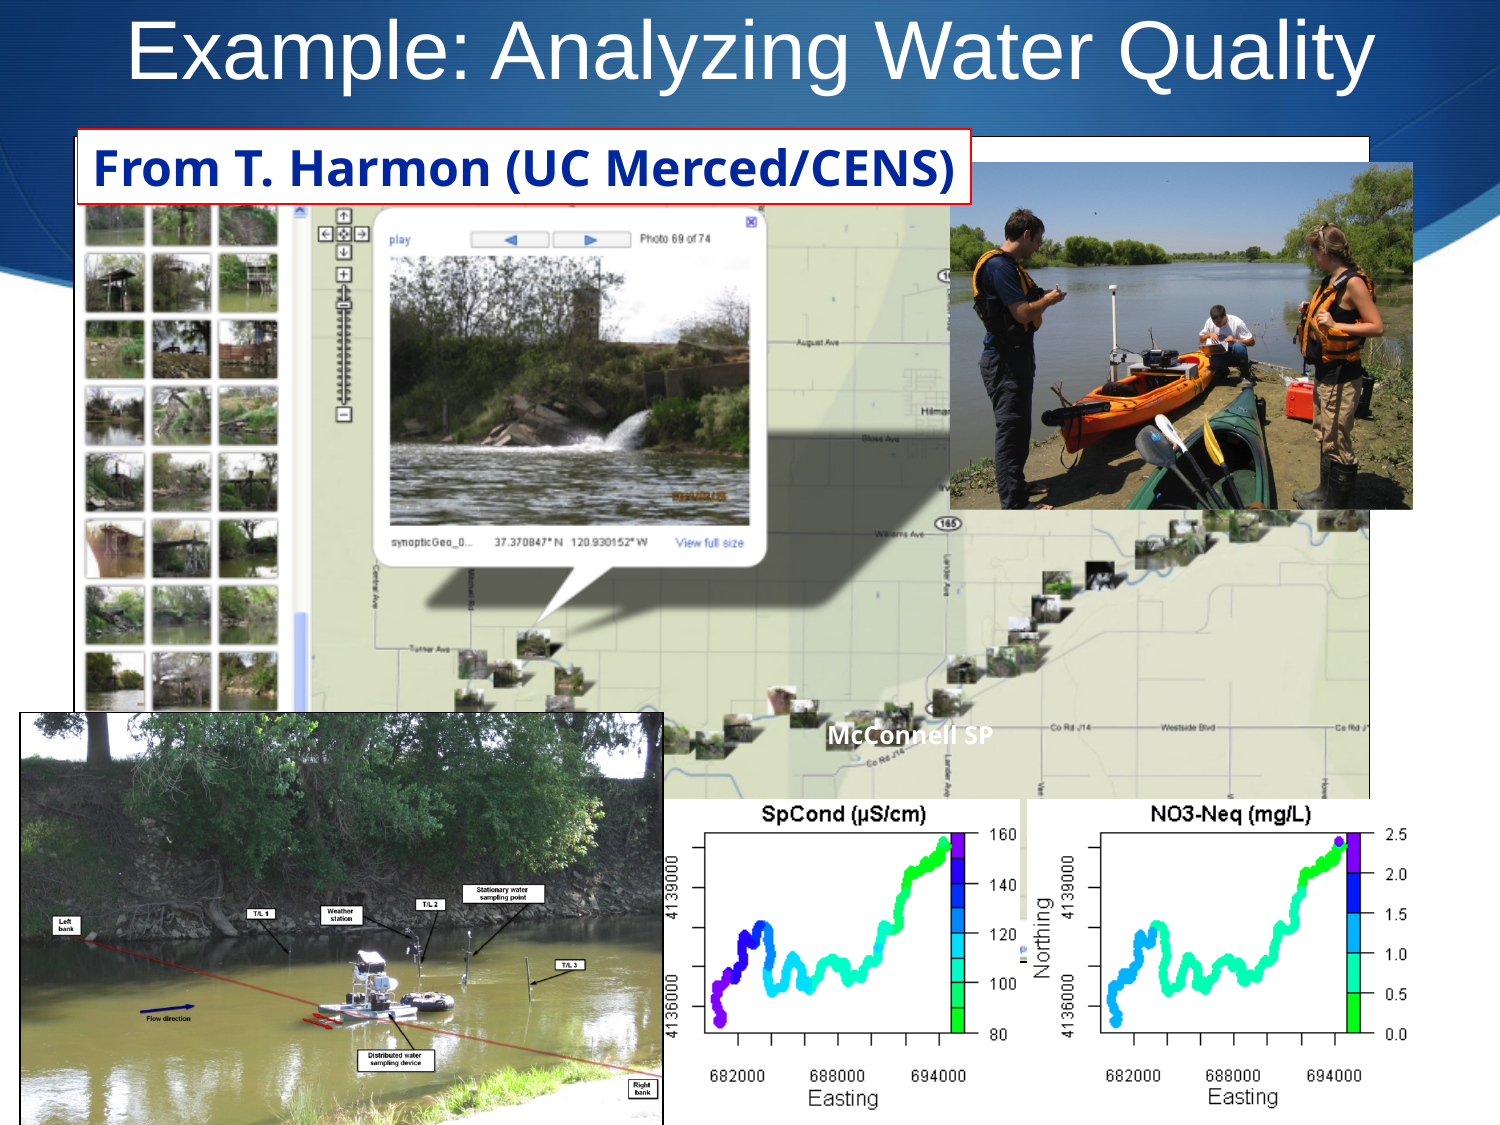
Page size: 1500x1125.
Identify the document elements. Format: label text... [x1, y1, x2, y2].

picture [0, 0, 1500, 1125]
title Example: Analyzing Water Quality [20, 0, 1482, 107]
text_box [665, 799, 1413, 1117]
